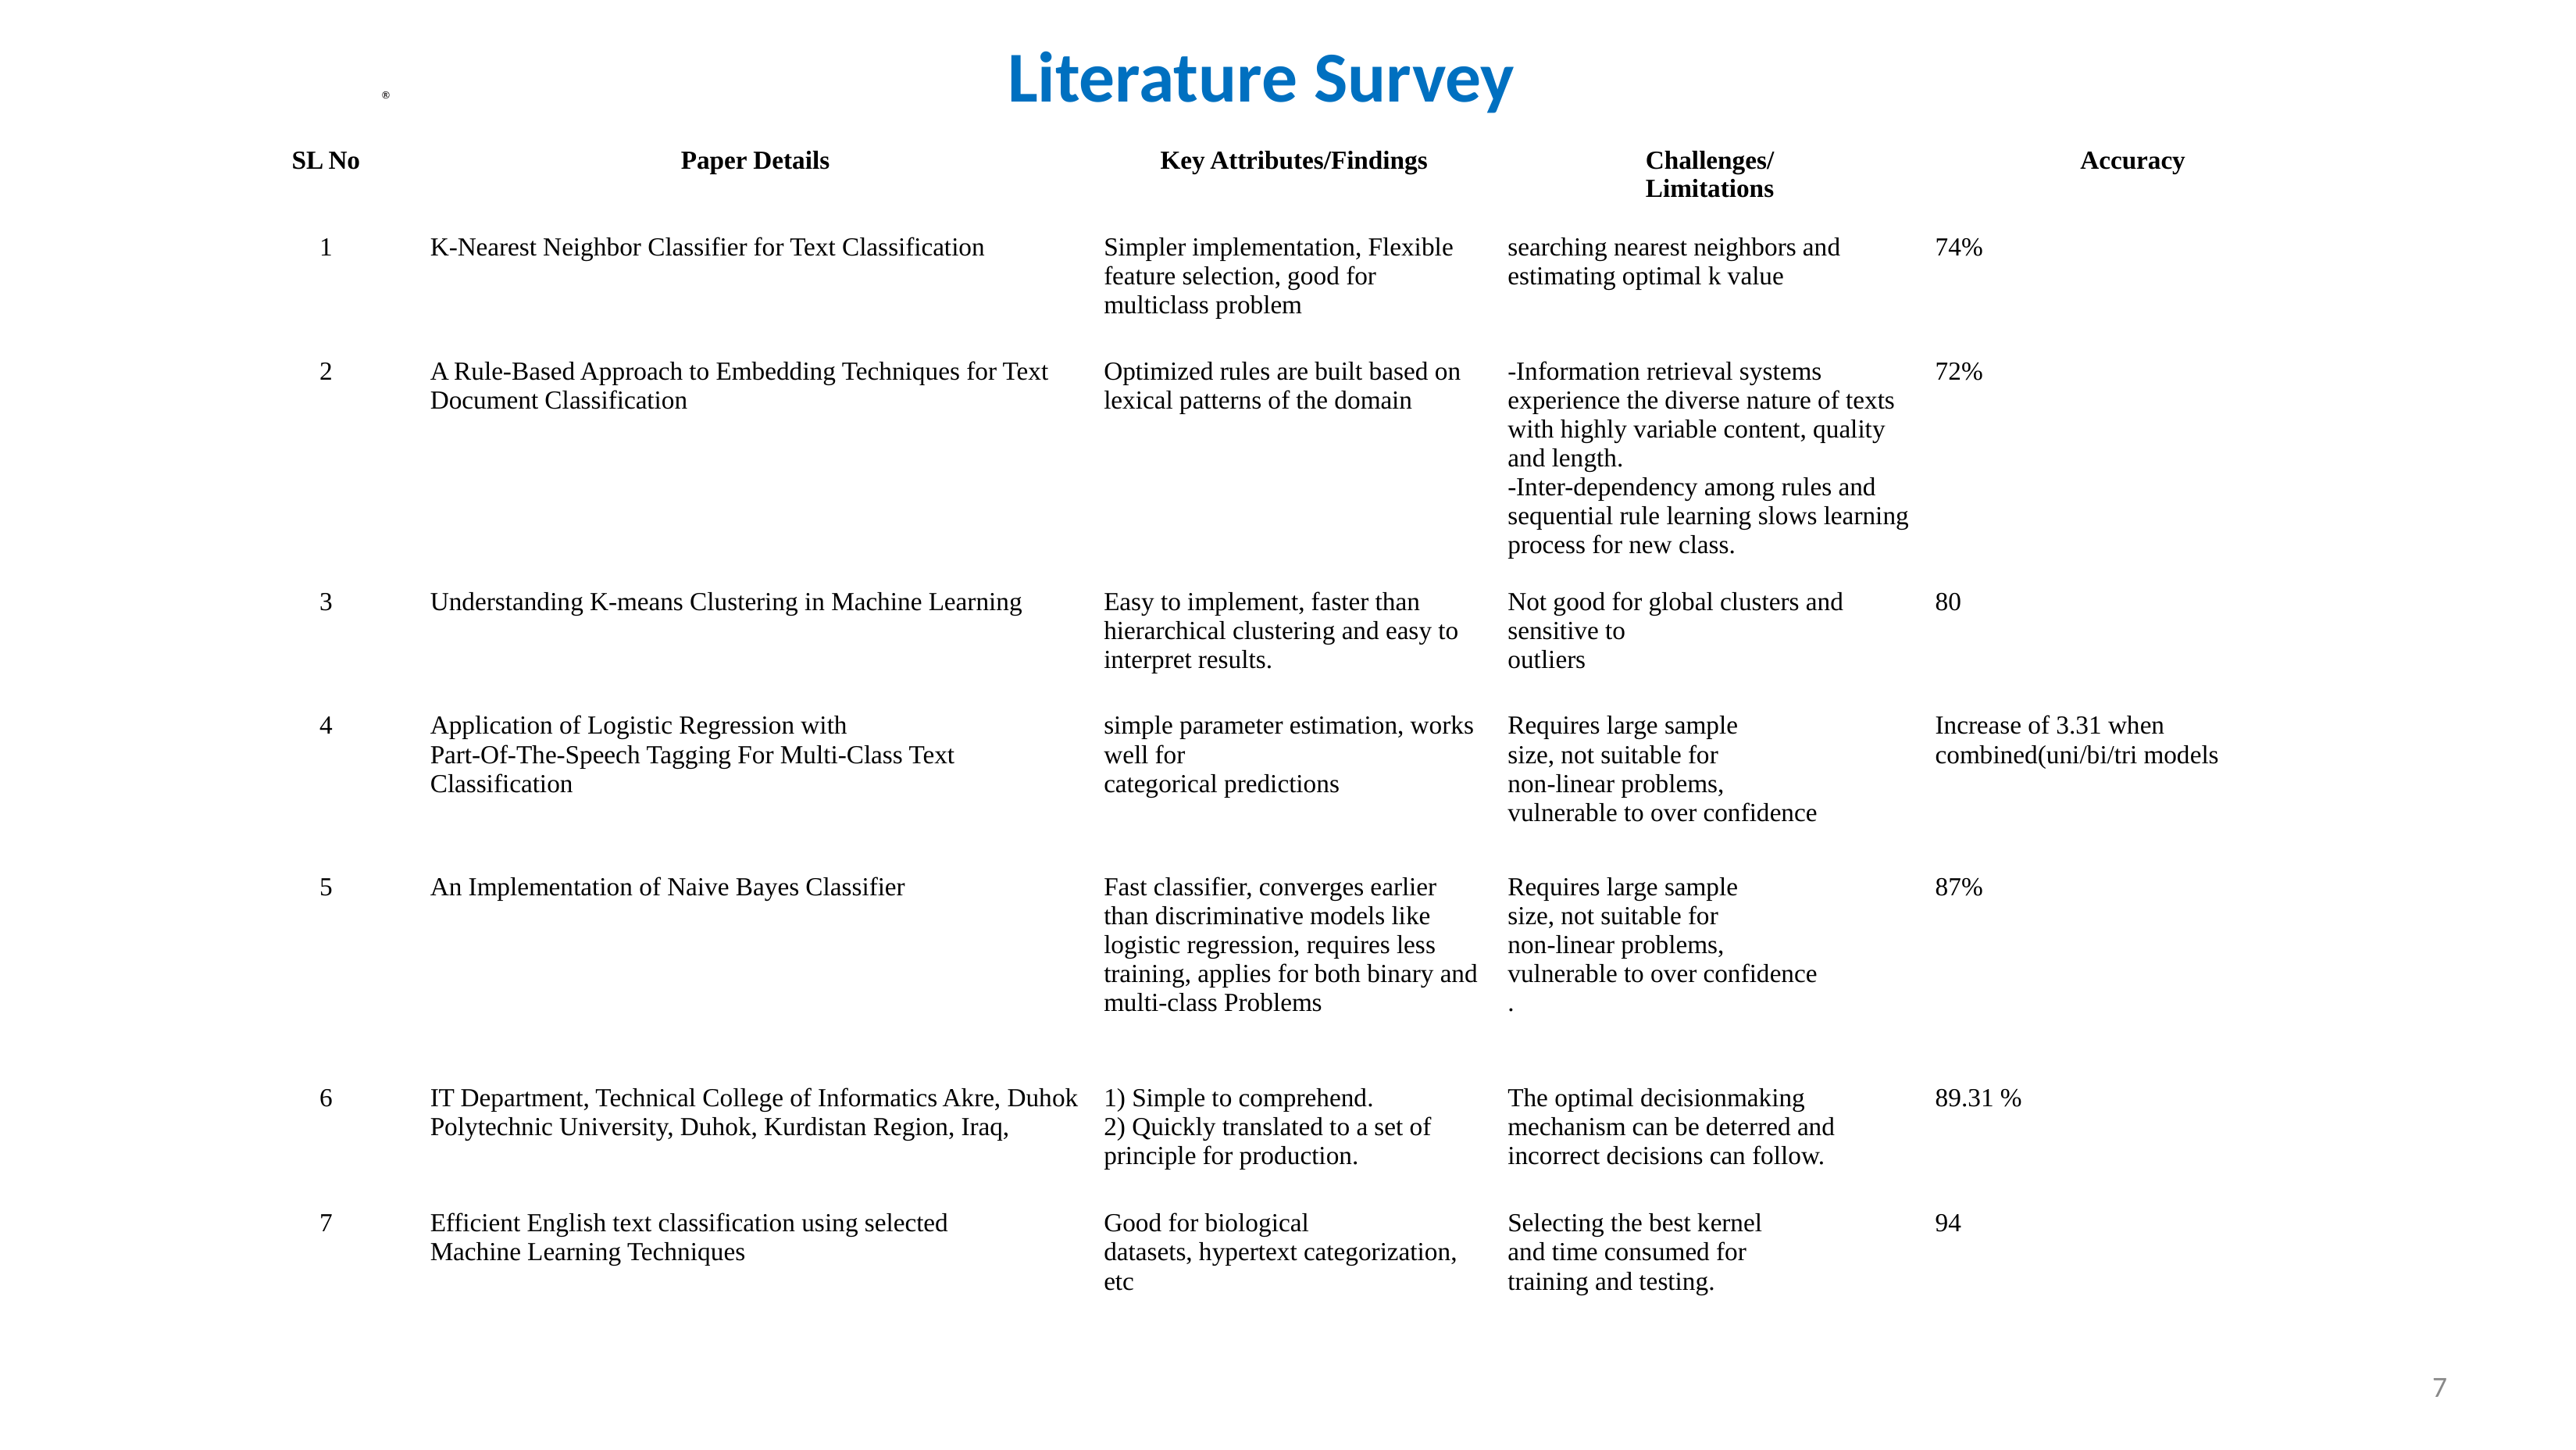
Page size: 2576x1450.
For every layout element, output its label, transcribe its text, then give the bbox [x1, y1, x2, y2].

table_cell Efficient English text classification using selected Machine Learning Techniques [419, 1203, 1092, 1327]
table_cell IT Department, Technical College of Informatics Akre, Duhok Polytechnic University, Duhok, Kurdistan Region, Iraq, [419, 1077, 1092, 1203]
table_cell The optimal decisionmaking mechanism can be deterred and incorrect decisions can follow. [1497, 1077, 1924, 1203]
text_box Literature Survey [799, 28, 1560, 140]
table_cell 1) Simple to comprehend. 2) Quickly translated to a set of principle for production. [1092, 1077, 1497, 1203]
table_cell Simpler implementation, Flexible feature selection, good for multiclass problem [1092, 227, 1497, 351]
table_cell Application of Logistic Regression with Part-Of-The-Speech Tagging For Multi-Class Text Classification [419, 705, 1092, 866]
table_cell 2 [234, 351, 419, 581]
table_cell 1 [234, 227, 419, 351]
table_header SL No [234, 140, 419, 227]
table_header Paper Details [419, 140, 1092, 227]
table_cell Selecting the best kernel and time consumed for training and testing. [1497, 1203, 1924, 1327]
table_cell 6 [234, 1077, 419, 1203]
table_cell 94 [1924, 1203, 2342, 1327]
table_cell -Information retrieval systems experience the diverse nature of texts with highly variable content, quality and length. -Inter-dependency among rules and sequential rule learning slows learning process for new class. [1497, 351, 1924, 581]
table_cell Requires large sample size, not suitable for non-linear problems, vulnerable to over confidence [1497, 705, 1924, 866]
table_cell searching nearest neighbors and estimating optimal k value [1497, 227, 1924, 351]
table_cell A Rule-Based Approach to Embedding Techniques for Text Document Classification [419, 351, 1092, 581]
table_cell 74% [1924, 227, 2342, 351]
table_header Challenges/ Limitations [1497, 140, 1924, 227]
table_cell 80 [1924, 581, 2342, 705]
table_cell An Implementation of Naive Bayes Classifier [419, 866, 1092, 1077]
table_cell 4 [234, 705, 419, 866]
table_cell K-Nearest Neighbor Classifier for Text Classification [419, 227, 1092, 351]
text_box 7 [1854, 1368, 2447, 1404]
table_cell 89.31 % [1924, 1077, 2342, 1203]
table_cell Increase of 3.31 when combined(uni/bi/tri models [1924, 705, 2342, 866]
table_header Accuracy [1924, 140, 2342, 227]
table_cell simple parameter estimation, works well for categorical predictions [1092, 705, 1497, 866]
table_cell 3 [234, 581, 419, 705]
table_cell Good for biological datasets, hypertext categorization, etc [1092, 1203, 1497, 1327]
table_cell 72% [1924, 351, 2342, 581]
table_cell 5 [234, 866, 419, 1077]
table_cell Optimized rules are built based on lexical patterns of the domain [1092, 351, 1497, 581]
table_cell 87% [1924, 866, 2342, 1077]
table_cell Understanding K-means Clustering in Machine Learning [419, 581, 1092, 705]
table_cell 7 [234, 1203, 419, 1327]
table_cell Not good for global clusters and sensitive to outliers [1497, 581, 1924, 705]
table_header Key Attributes/Findings [1092, 140, 1497, 227]
table_cell Fast classifier, converges earlier than discriminative models like logistic regression, requires less training, applies for both binary and multi-class Problems [1092, 866, 1497, 1077]
table_cell Requires large sample size, not suitable for non-linear problems, vulnerable to over confidence . [1497, 866, 1924, 1077]
table_cell Easy to implement, faster than hierarchical clustering and easy to interpret results. [1092, 581, 1497, 705]
